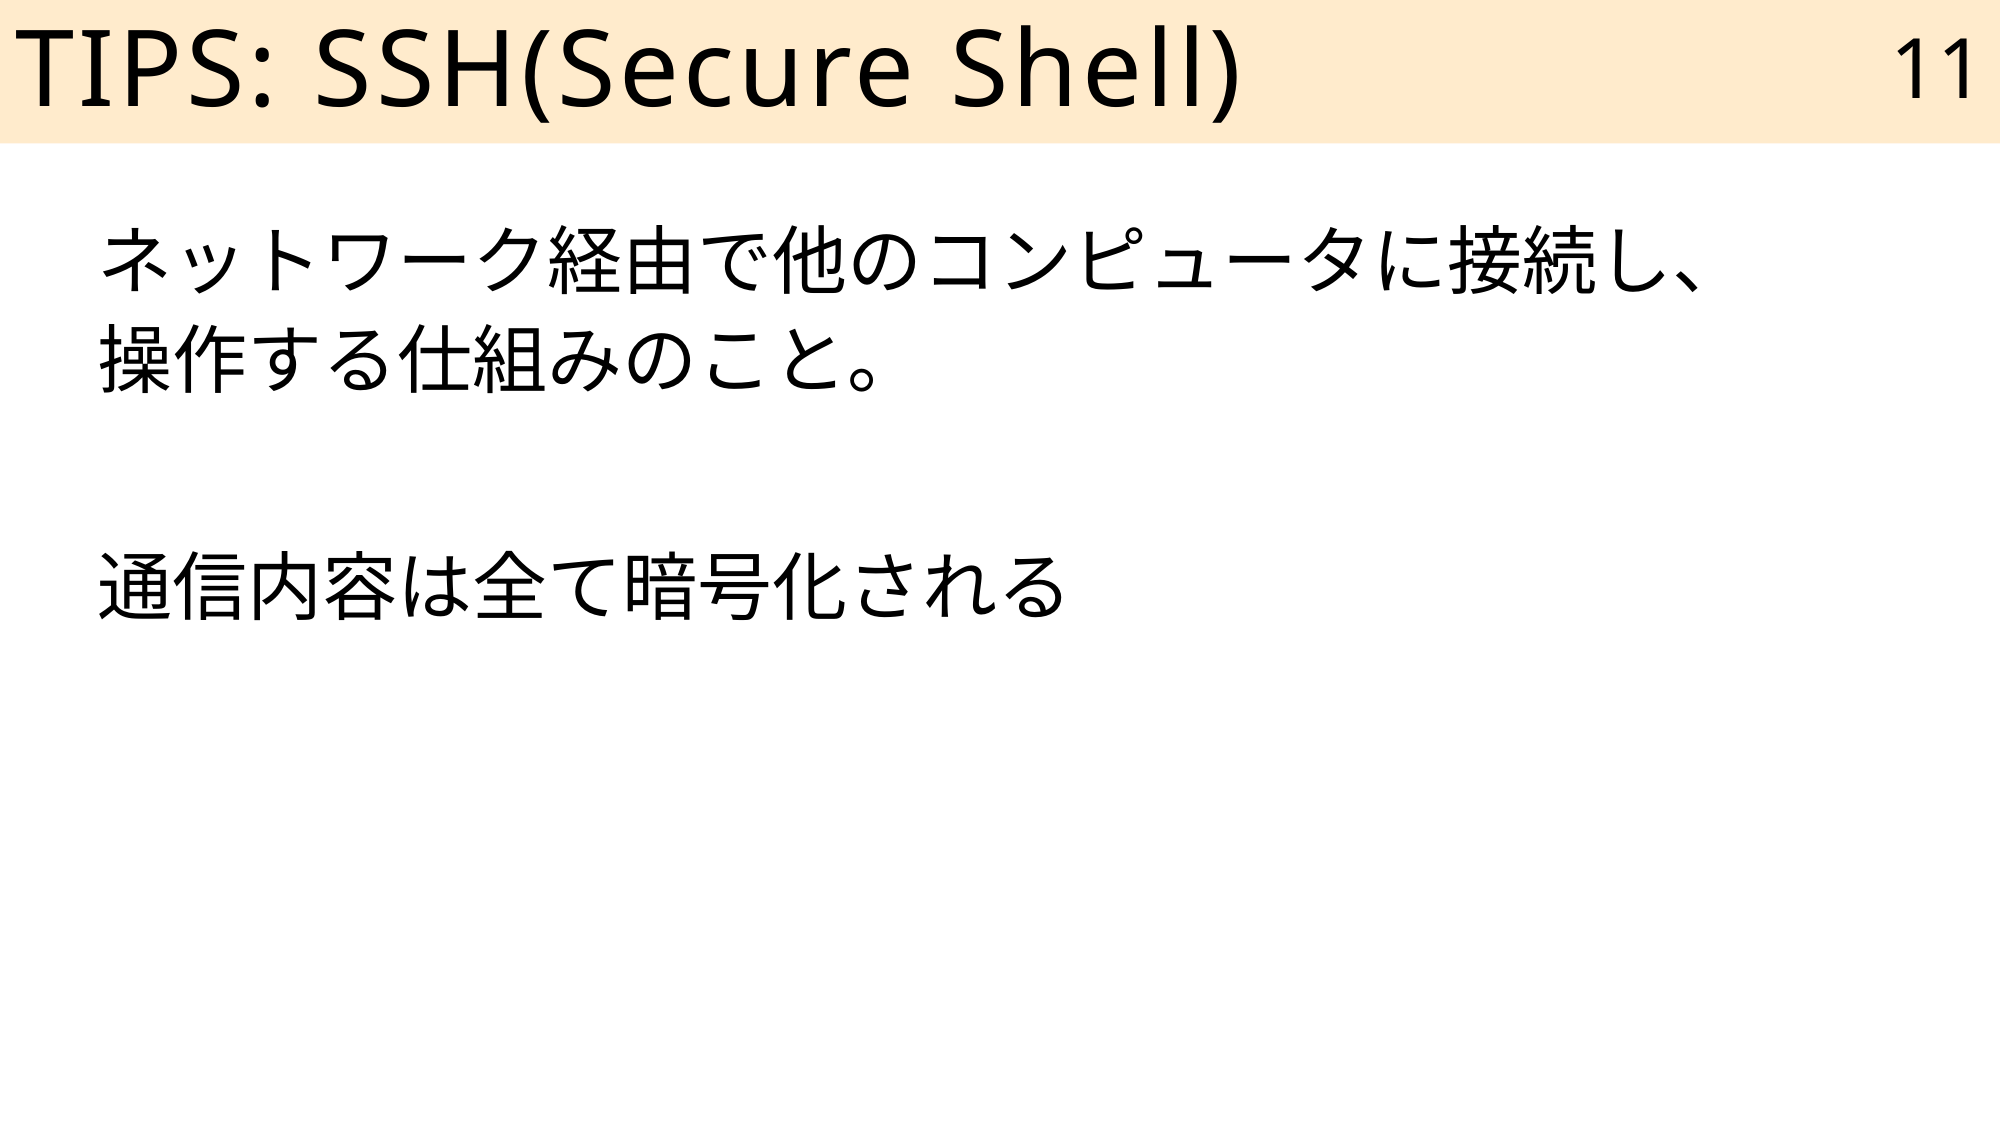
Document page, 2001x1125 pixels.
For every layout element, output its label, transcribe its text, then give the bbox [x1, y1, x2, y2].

list ネットワーク経由で他のコンピュータに接続し、 操作する仕組みのこと。 通信内容は全て暗号化される [82, 196, 1875, 664]
slide_number 11 [1775, 0, 2000, 144]
title TIPS: SSH(Secure Shell) [0, 0, 1775, 144]
